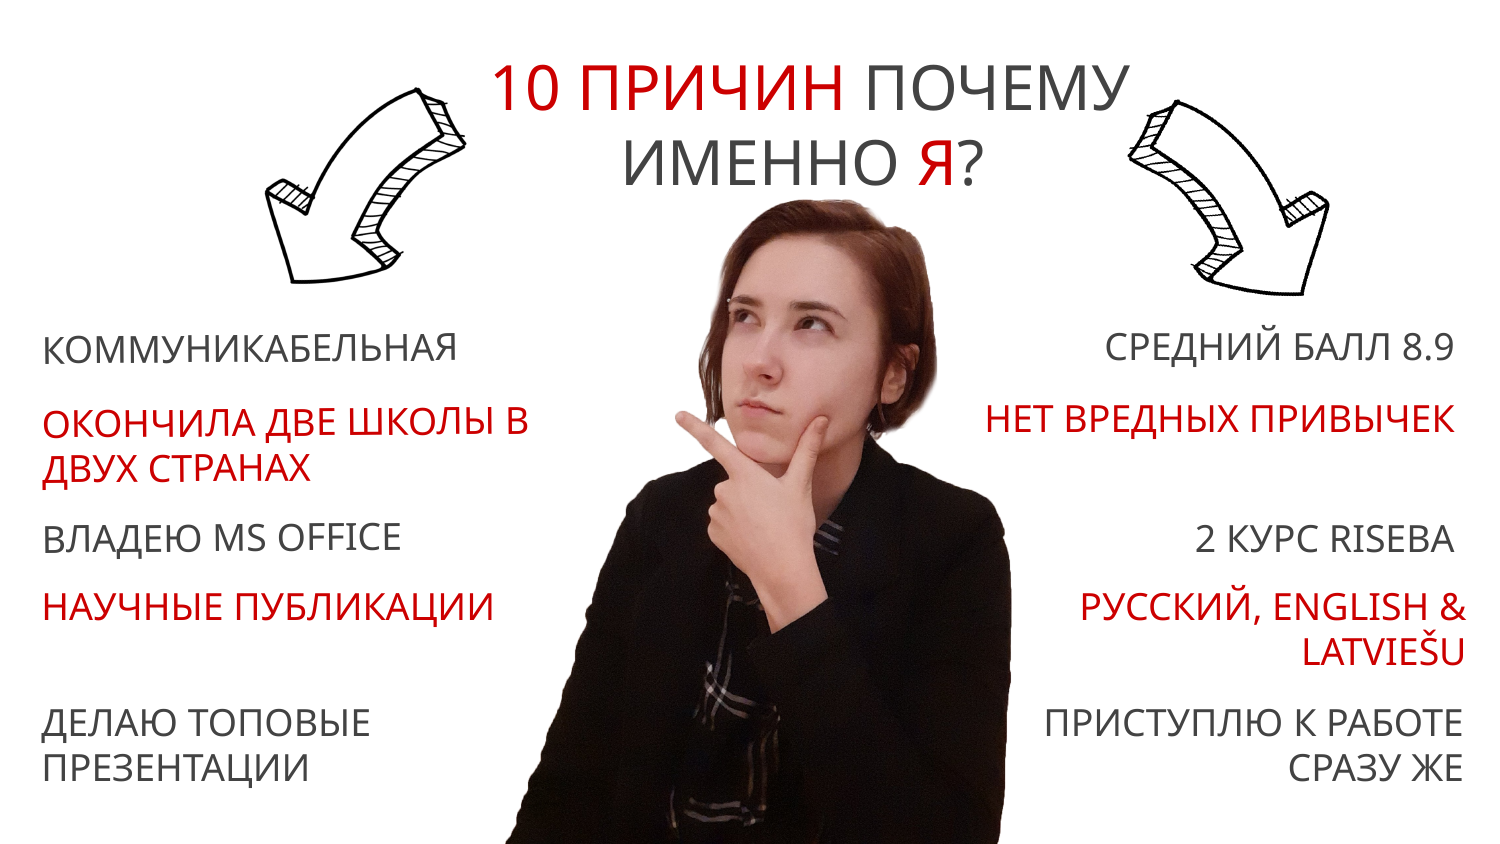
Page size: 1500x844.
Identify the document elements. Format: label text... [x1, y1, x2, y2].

text_box ВЛАДЕЮ MS OFFICE [26, 496, 439, 568]
picture [1088, 52, 1377, 341]
text_box ОКОНЧИЛА ДВЕ ШКОЛЫ В ДВУХ СТРАНАХ [26, 381, 439, 464]
text_box СРЕДНИЙ БАЛЛ 8.9 [1083, 307, 1471, 380]
text_box ДЕЛАЮ ТОПОВЫЕ ПРЕЗЕНТАЦИИ [26, 684, 439, 808]
text_box КОММУНИКАБЕЛЬНАЯ [26, 309, 439, 385]
picture [217, 0, 1078, 844]
text_box ПРИСТУПЛЮ К РАБОТЕ СРАЗУ ЖЕ [1083, 683, 1480, 764]
text_box 2 КУРС RISEBA [1083, 499, 1471, 572]
text_box 10 ПРИЧИН ПОЧЕМУ ИМЕННО Я? [1083, 32, 1169, 149]
text_box НАУЧНЫЕ ПУБЛИКАЦИИ [26, 568, 439, 663]
text_box НЕТ ВРЕДНЫХ ПРИВЫЧЕК [1083, 380, 1471, 497]
text_box РУССКИЙ, ENGLISH & LATVIEŠU [1083, 568, 1482, 652]
